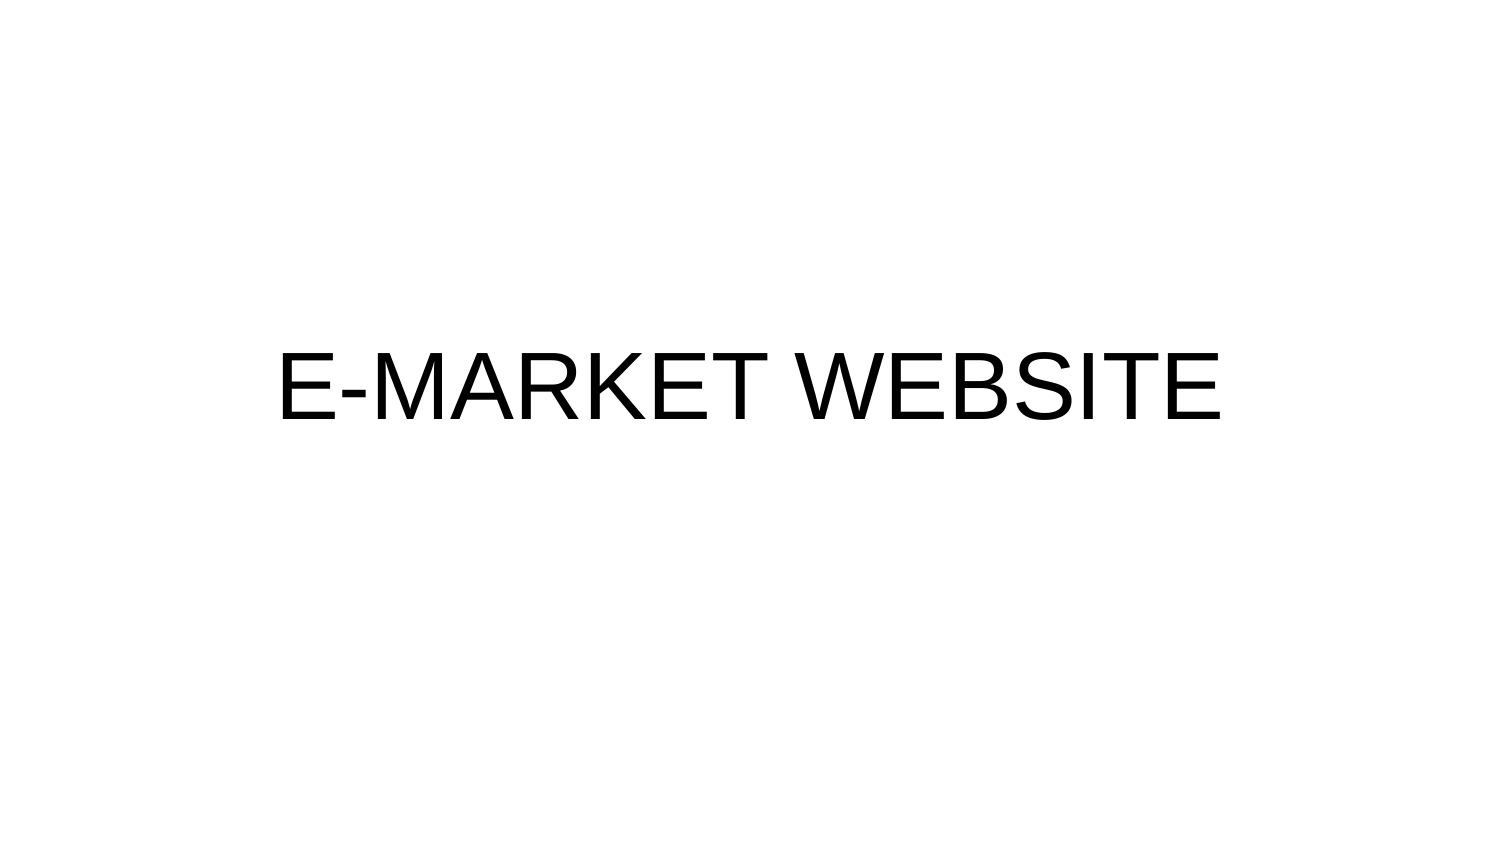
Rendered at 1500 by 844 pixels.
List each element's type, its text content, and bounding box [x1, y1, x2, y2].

title E-MARKET WEBSITE [51, 308, 1449, 476]
